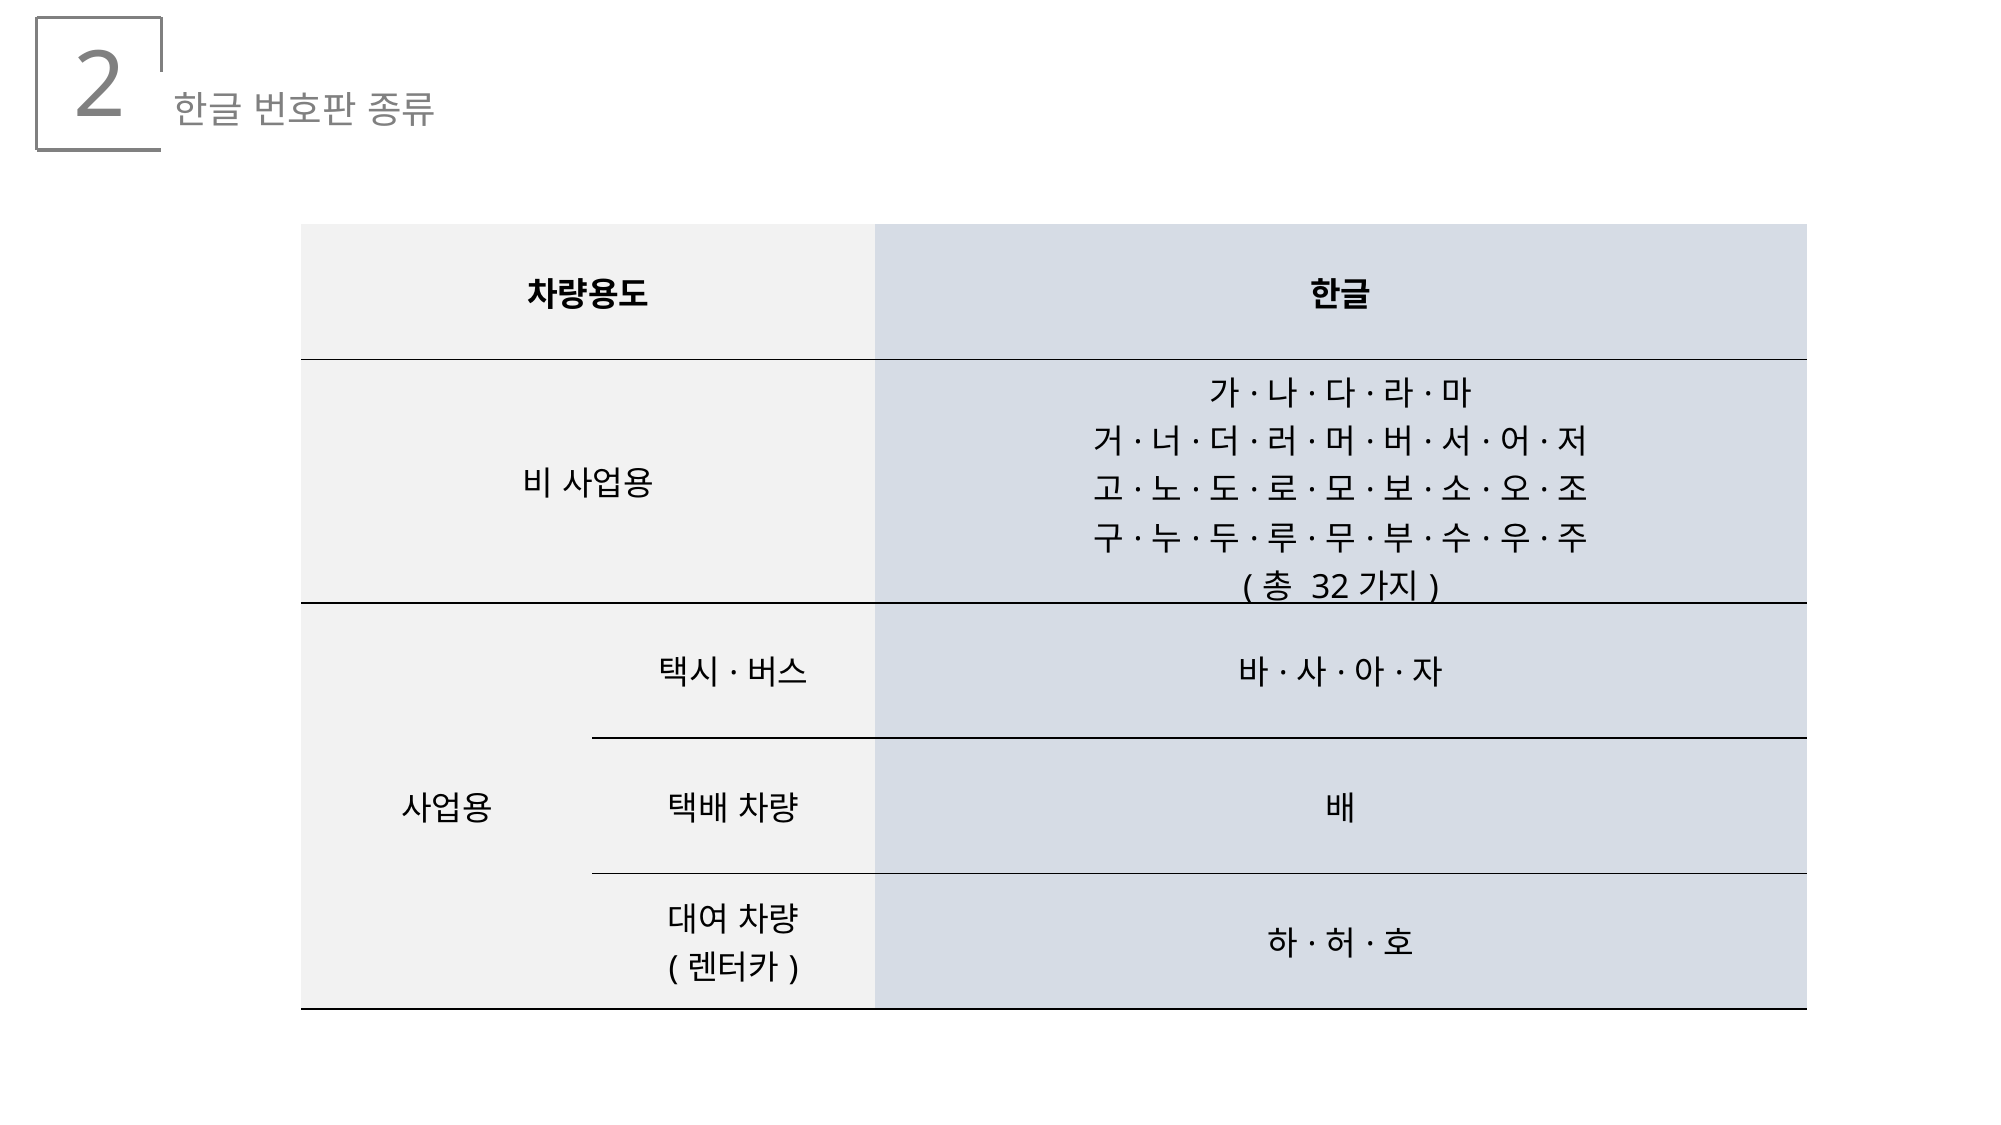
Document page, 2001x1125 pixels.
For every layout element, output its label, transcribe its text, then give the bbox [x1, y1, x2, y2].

text_box 2 [162, 17, 169, 78]
text_box 한글 번호판 종류 [162, 78, 1025, 138]
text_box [36, 17, 162, 151]
table_cell 배 [875, 739, 1807, 873]
table_cell 택배 차량 [592, 739, 875, 873]
table_cell 사업용 [301, 604, 592, 1008]
table_header 한글 [875, 224, 1807, 359]
table_header 차량용도 [301, 224, 875, 359]
table_cell 대여 차량 (렌터카) [592, 874, 875, 1008]
table_cell 비 사업용 [301, 360, 875, 602]
table_cell 바·사·아·자 [875, 604, 1807, 737]
table_cell 택시·버스 [592, 604, 875, 737]
table_cell 가·나·다·라·마 거·너·더·러·머·버·서·어·저 고·노·도·로·모·보·소·오·조 구·누·두·루·무·부·수·우·주 (총 32가지) [875, 360, 1807, 602]
table_cell 하·허·호 [875, 874, 1807, 1008]
